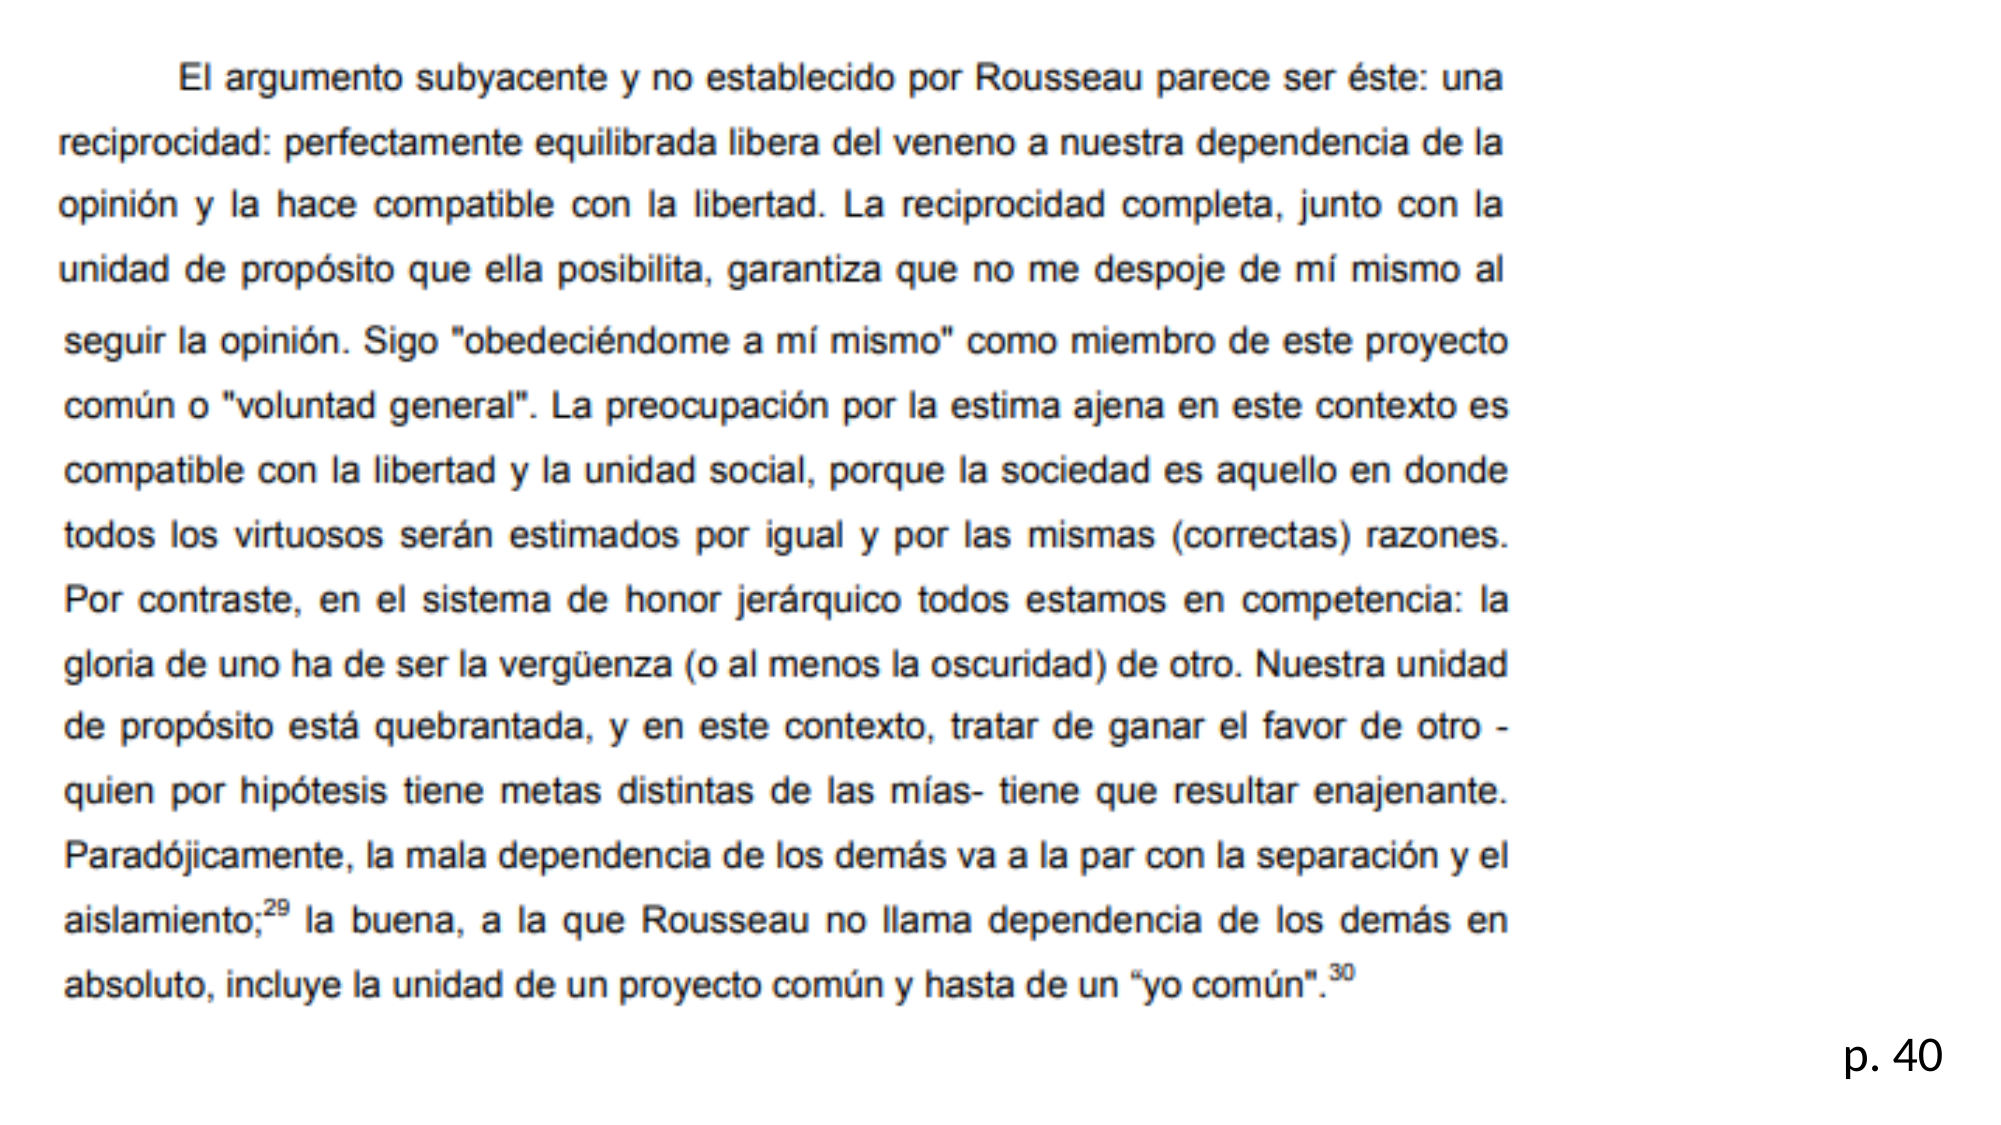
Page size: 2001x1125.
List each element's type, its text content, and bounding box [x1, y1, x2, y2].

picture [35, 43, 1537, 305]
text_box p. 40 [1827, 1014, 1971, 1089]
picture [35, 312, 1525, 1015]
